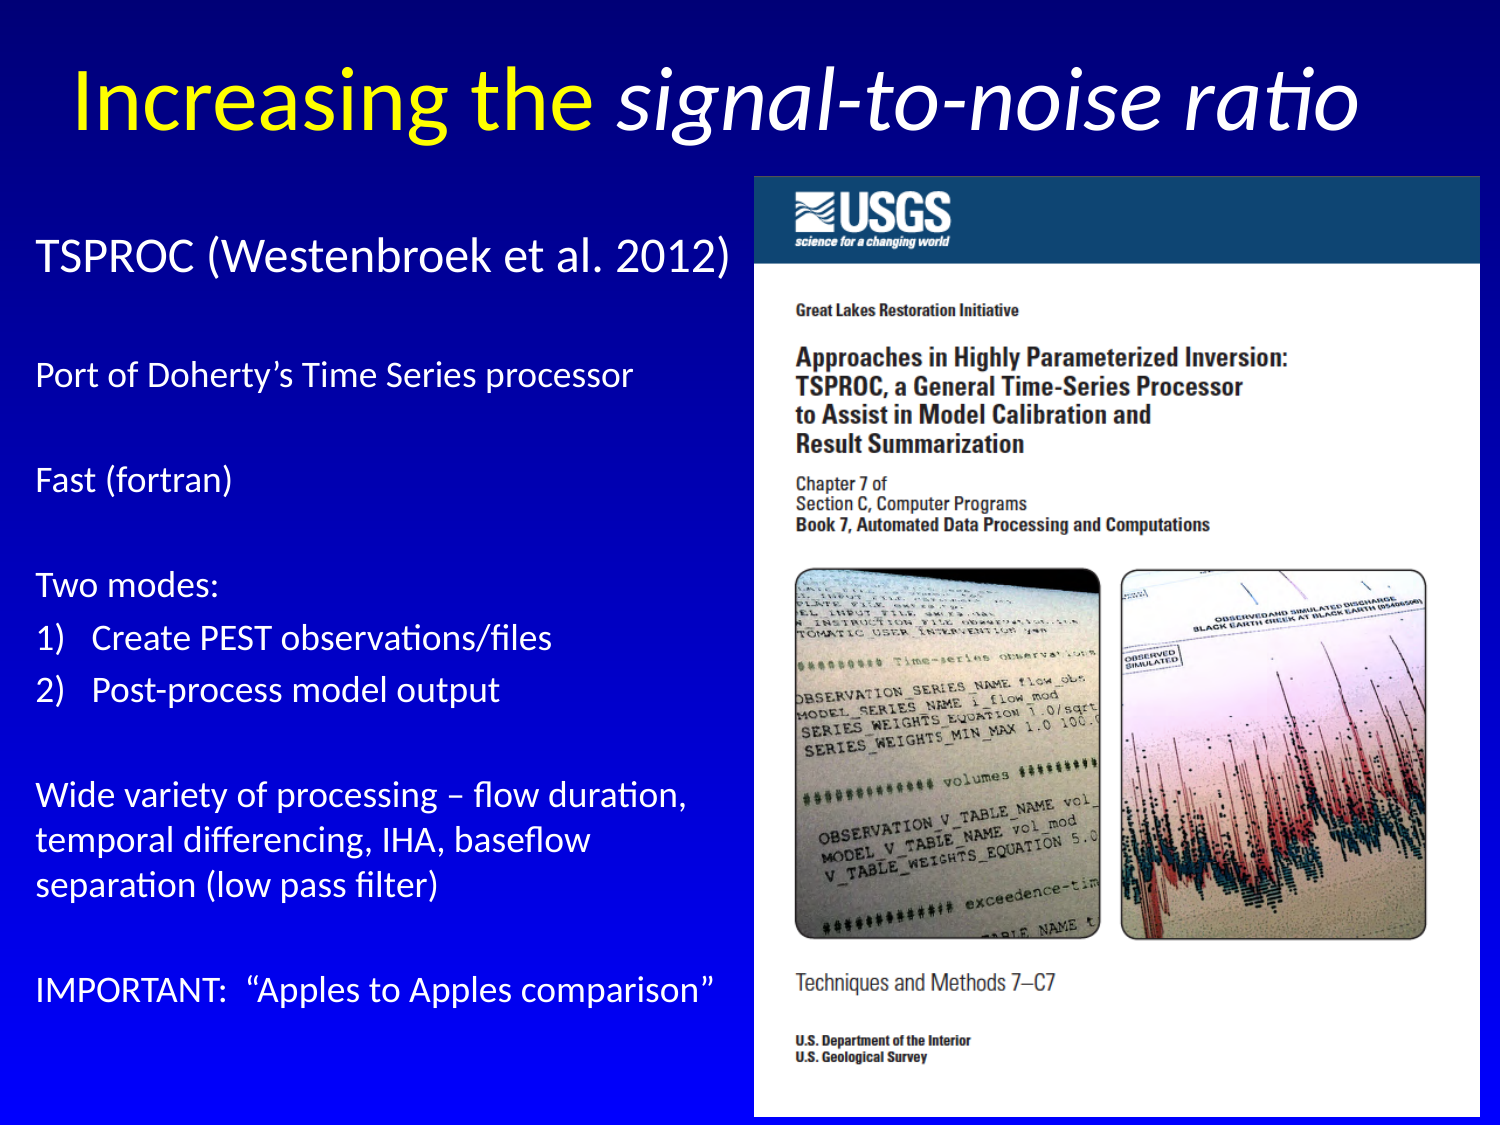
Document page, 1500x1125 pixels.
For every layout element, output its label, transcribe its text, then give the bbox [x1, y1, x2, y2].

picture [754, 176, 1480, 1117]
list TSPROC (Westenbroek et al. 2012) Port of Doherty’s Time Series processor Fast (fortran) Two modes: Create PEST observations/files Post-process model output Wide variety of processing – flow duration, temporal differencing, IHA, baseflow separation (low pass filter) IMPORTANT: “Apples to Apples comparison” [20, 215, 749, 1024]
title Increasing the signal-to-noise ratio [0, 0, 1434, 188]
